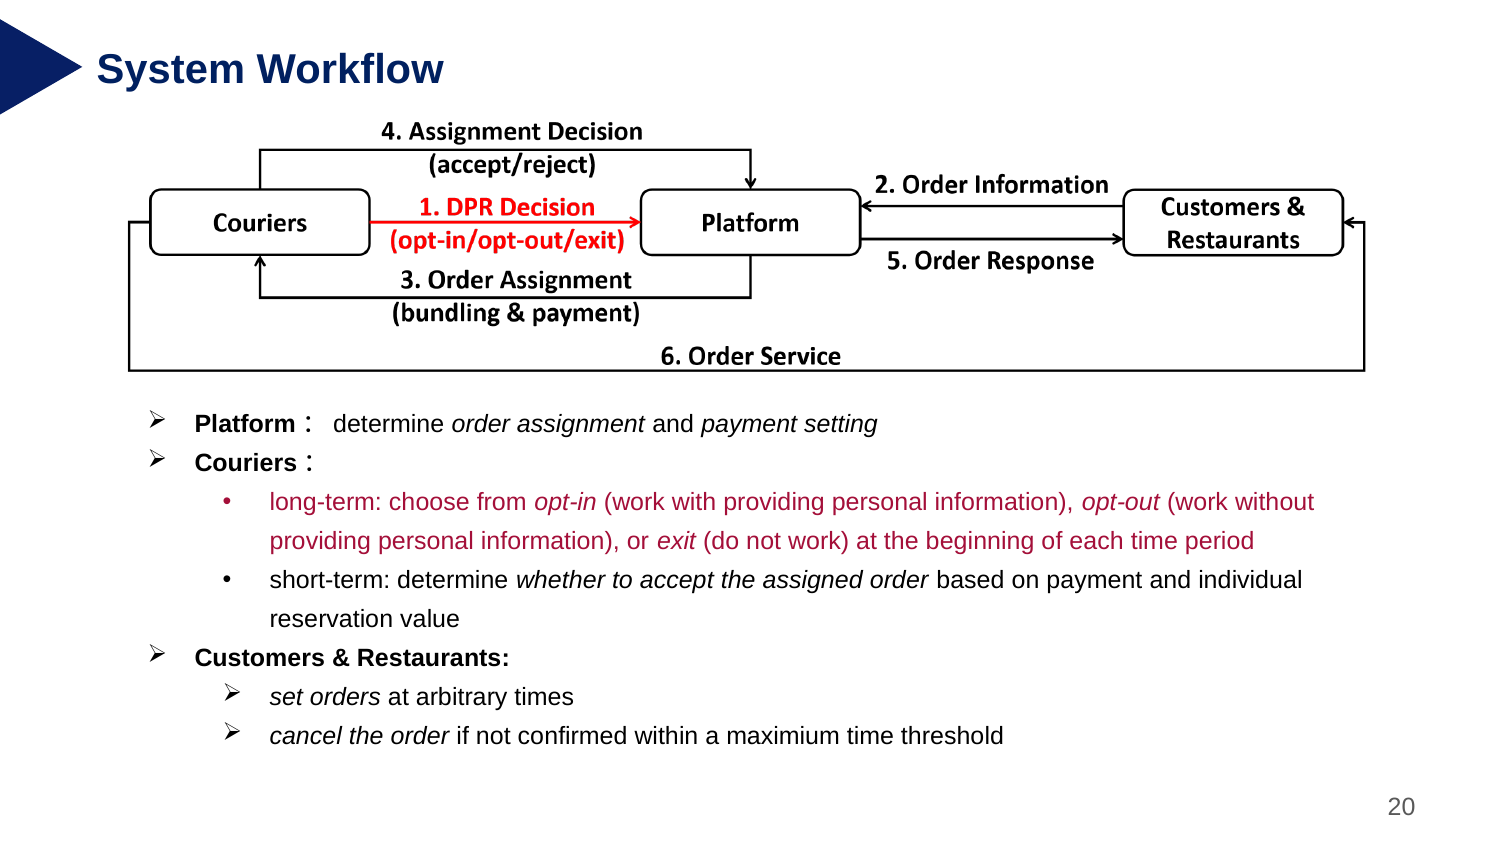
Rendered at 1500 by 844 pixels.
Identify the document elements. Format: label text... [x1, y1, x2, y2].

text_box Platform：determine order assignment and payment setting Couriers： long-term: choose from opt-in (work with providing personal information), opt-out (work without providing personal information), or exit (do not work) at the beginning of each time period short-term: determine whether to accept the assigned order based on payment and individual reservation value Customers & Restaurants: set orders at arbitrary times cancel the order if not confirmed within a maximium time threshold [76, 391, 1423, 769]
picture [121, 105, 1367, 372]
text_box System Workflow [81, 33, 459, 99]
text_box [0, 19, 81, 115]
